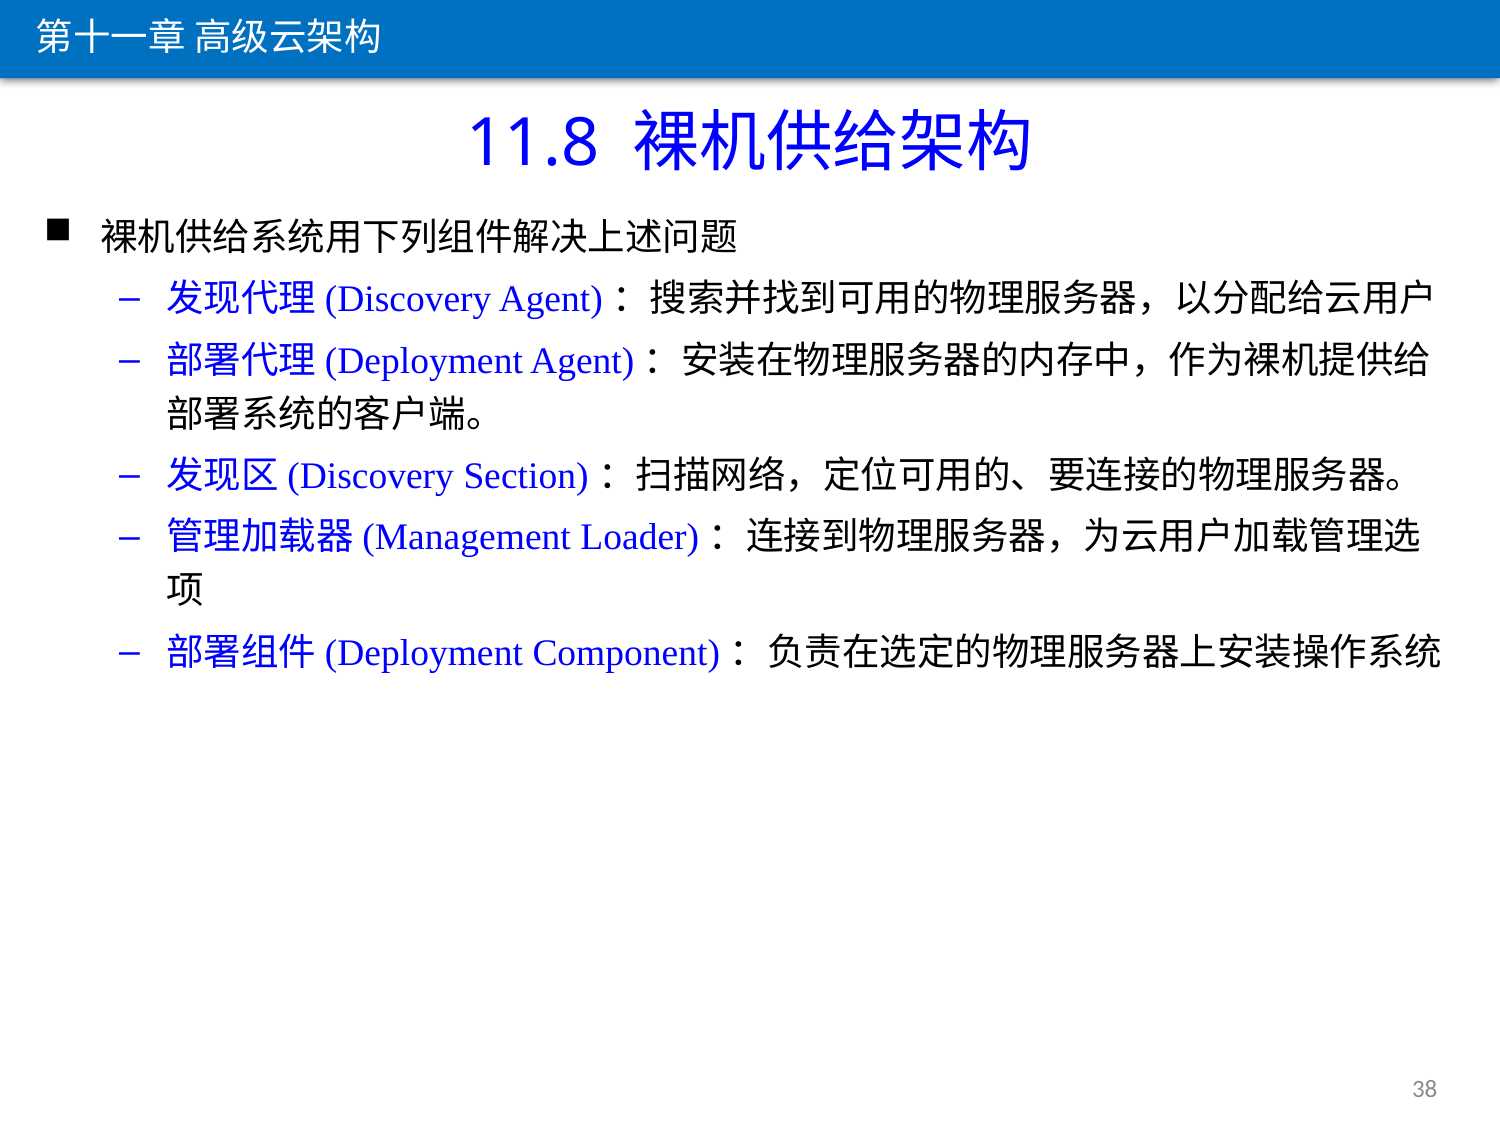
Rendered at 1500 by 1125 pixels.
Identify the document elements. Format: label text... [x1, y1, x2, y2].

text_box 裸机供给系统用下列组件解决上述问题 发现代理(Discovery Agent)：搜索并找到可用的物理服务器，以分配给云用户 部署代理(Deployment Agent)：安装在物理服务器的内存中，作为裸机提供给部署系统的客户端。 发现区(Discovery Section)：扫描网络，定位可用的、要连接的物理服务器。 管理加载器(Management Loader)：连接到物理服务器，为云用户加载管理选项 部署组件(Deployment Component)：负责在选定的物理服务器上安装操作系统 [29, 196, 1459, 681]
text_box [0, 0, 1500, 79]
slide_number 38 [1115, 1057, 1453, 1118]
text_box 11.8 裸机供给架构 [0, 91, 1500, 187]
text_box 第十一章 高级云架构 [20, 5, 397, 66]
